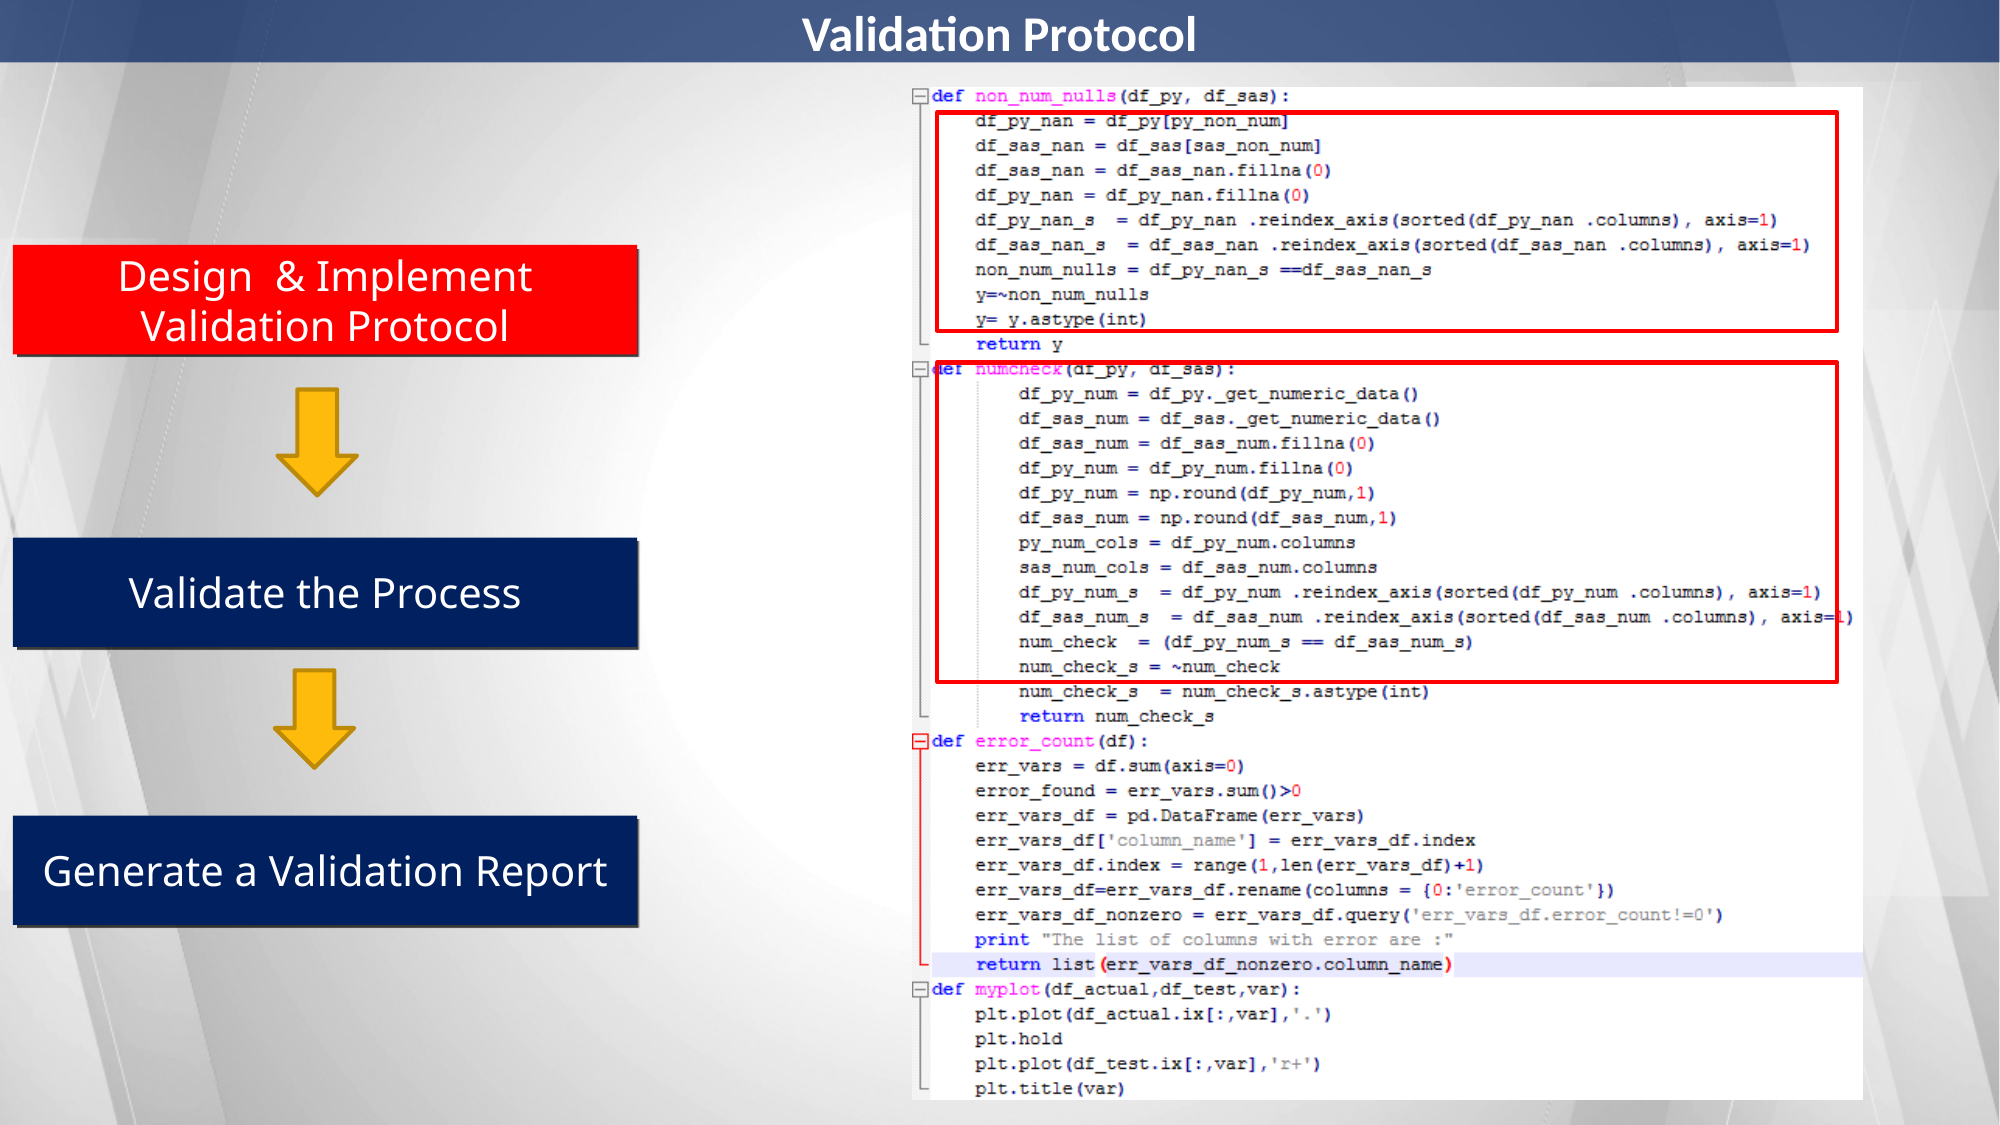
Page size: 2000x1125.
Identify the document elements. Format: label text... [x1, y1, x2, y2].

picture [0, 63, 2000, 1125]
text_box Design & Implement Validation Protocol [11, 243, 639, 356]
text_box Validation Protocol [0, 0, 2000, 63]
text_box Generate a Validation Report [11, 813, 639, 927]
text_box Validate the Process [11, 535, 639, 649]
text_box [272, 668, 357, 770]
text_box [275, 387, 359, 498]
